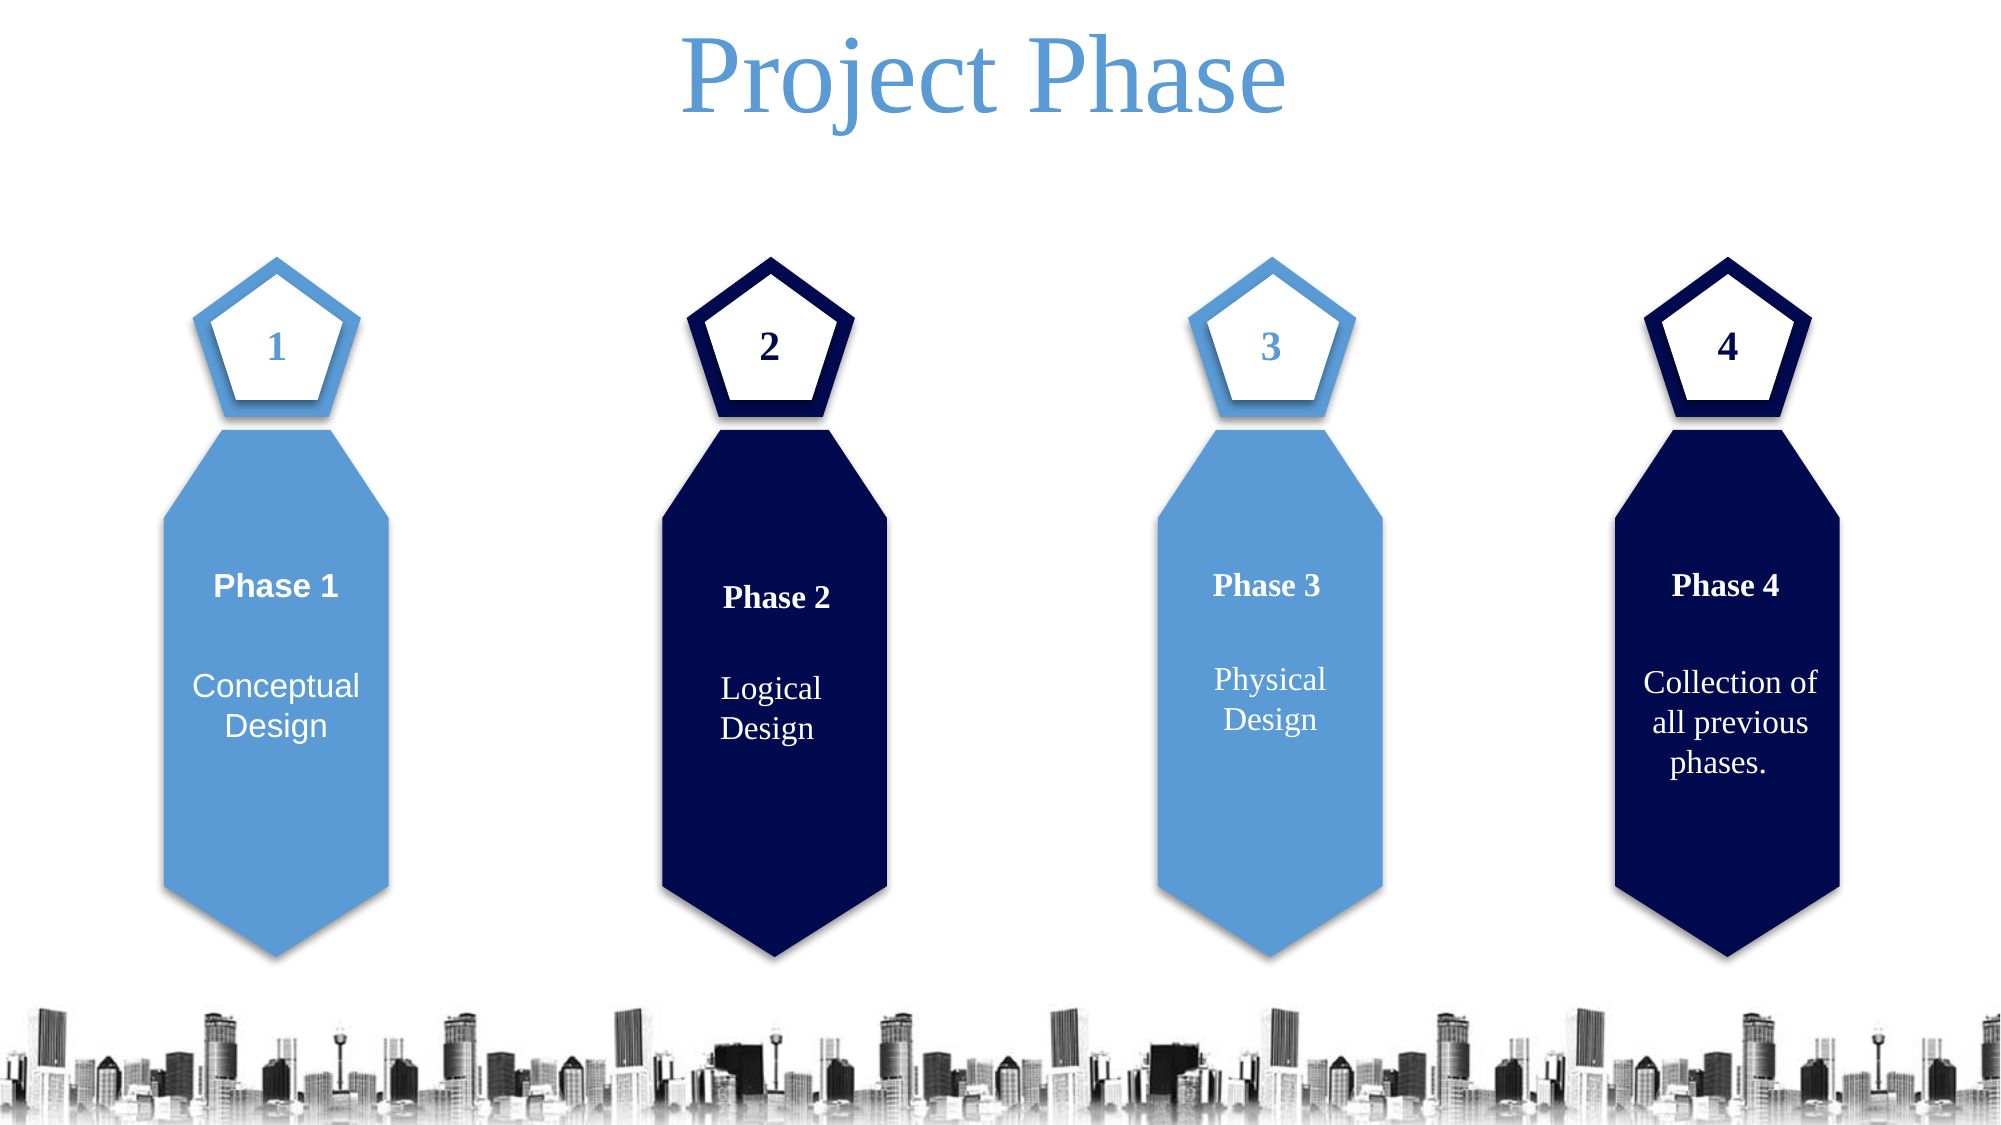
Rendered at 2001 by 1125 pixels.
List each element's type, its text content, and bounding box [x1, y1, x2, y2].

picture [0, 0, 2001, 1125]
text_box 1 [231, 311, 323, 377]
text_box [1160, 555, 1375, 747]
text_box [170, 556, 383, 753]
text_box [209, 272, 345, 401]
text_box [1604, 555, 1850, 790]
text_box [1205, 272, 1341, 401]
text_box 4 [1682, 311, 1774, 377]
text_box 3 [1225, 311, 1317, 377]
text_box [1643, 256, 1813, 417]
text_box [703, 272, 839, 401]
text_box [192, 256, 361, 417]
text_box [1157, 429, 1383, 958]
text_box [1188, 256, 1357, 417]
text_box [1615, 429, 1840, 555]
text_box [686, 256, 855, 417]
text_box [1615, 790, 1840, 958]
text_box [662, 429, 887, 958]
text_box [1660, 272, 1796, 401]
text_box 2 [724, 311, 816, 377]
list Project Phase [612, 36, 1357, 117]
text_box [662, 568, 884, 755]
text_box [163, 429, 389, 958]
